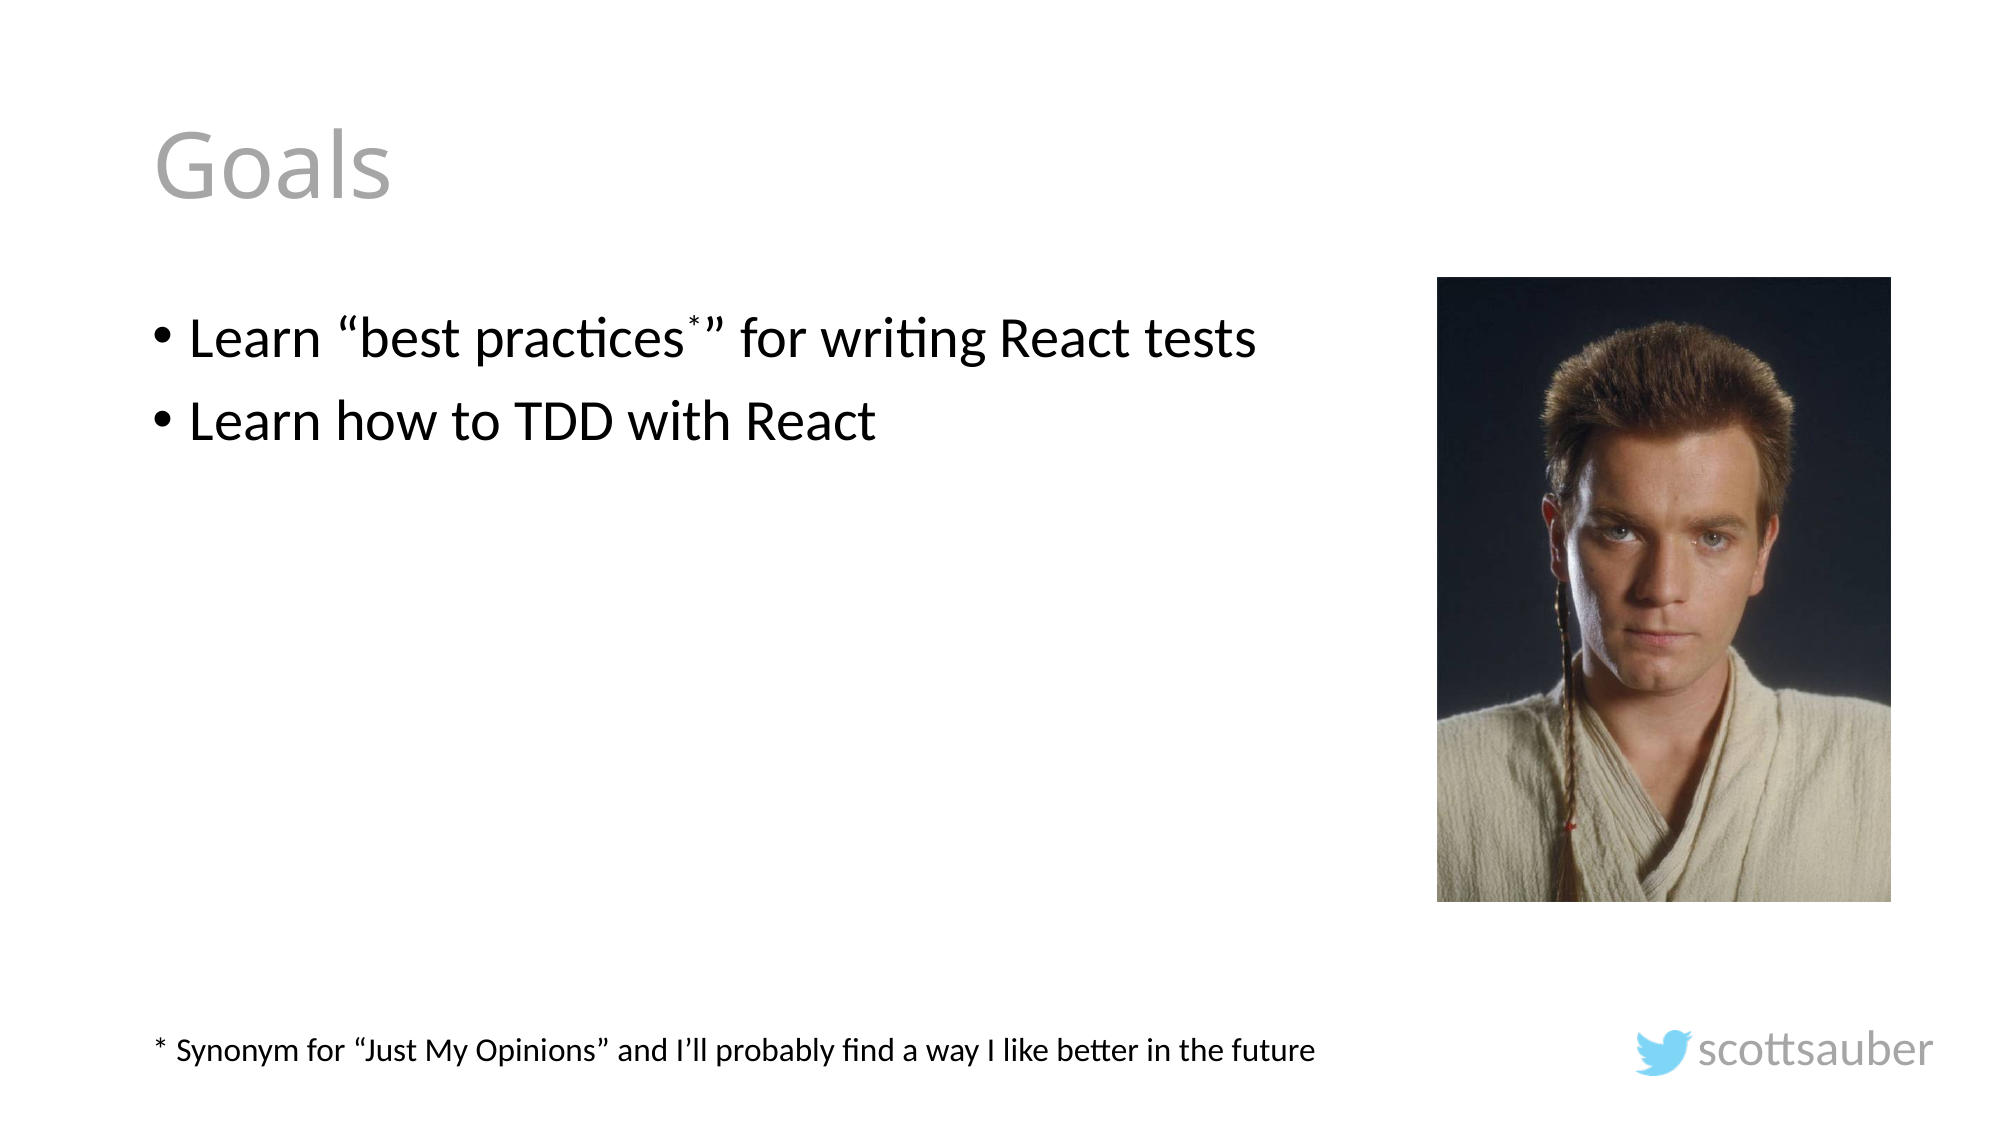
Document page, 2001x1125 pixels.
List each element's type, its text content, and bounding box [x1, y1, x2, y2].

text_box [1635, 1014, 1986, 1093]
picture [1437, 277, 1891, 902]
title Goals [137, 59, 1863, 278]
list Learn “best practices*” for writing React tests Learn how to TDD with React * Synonym for “Just My Opinions” and I’ll probably find a way I like better in the future [137, 299, 1863, 1093]
